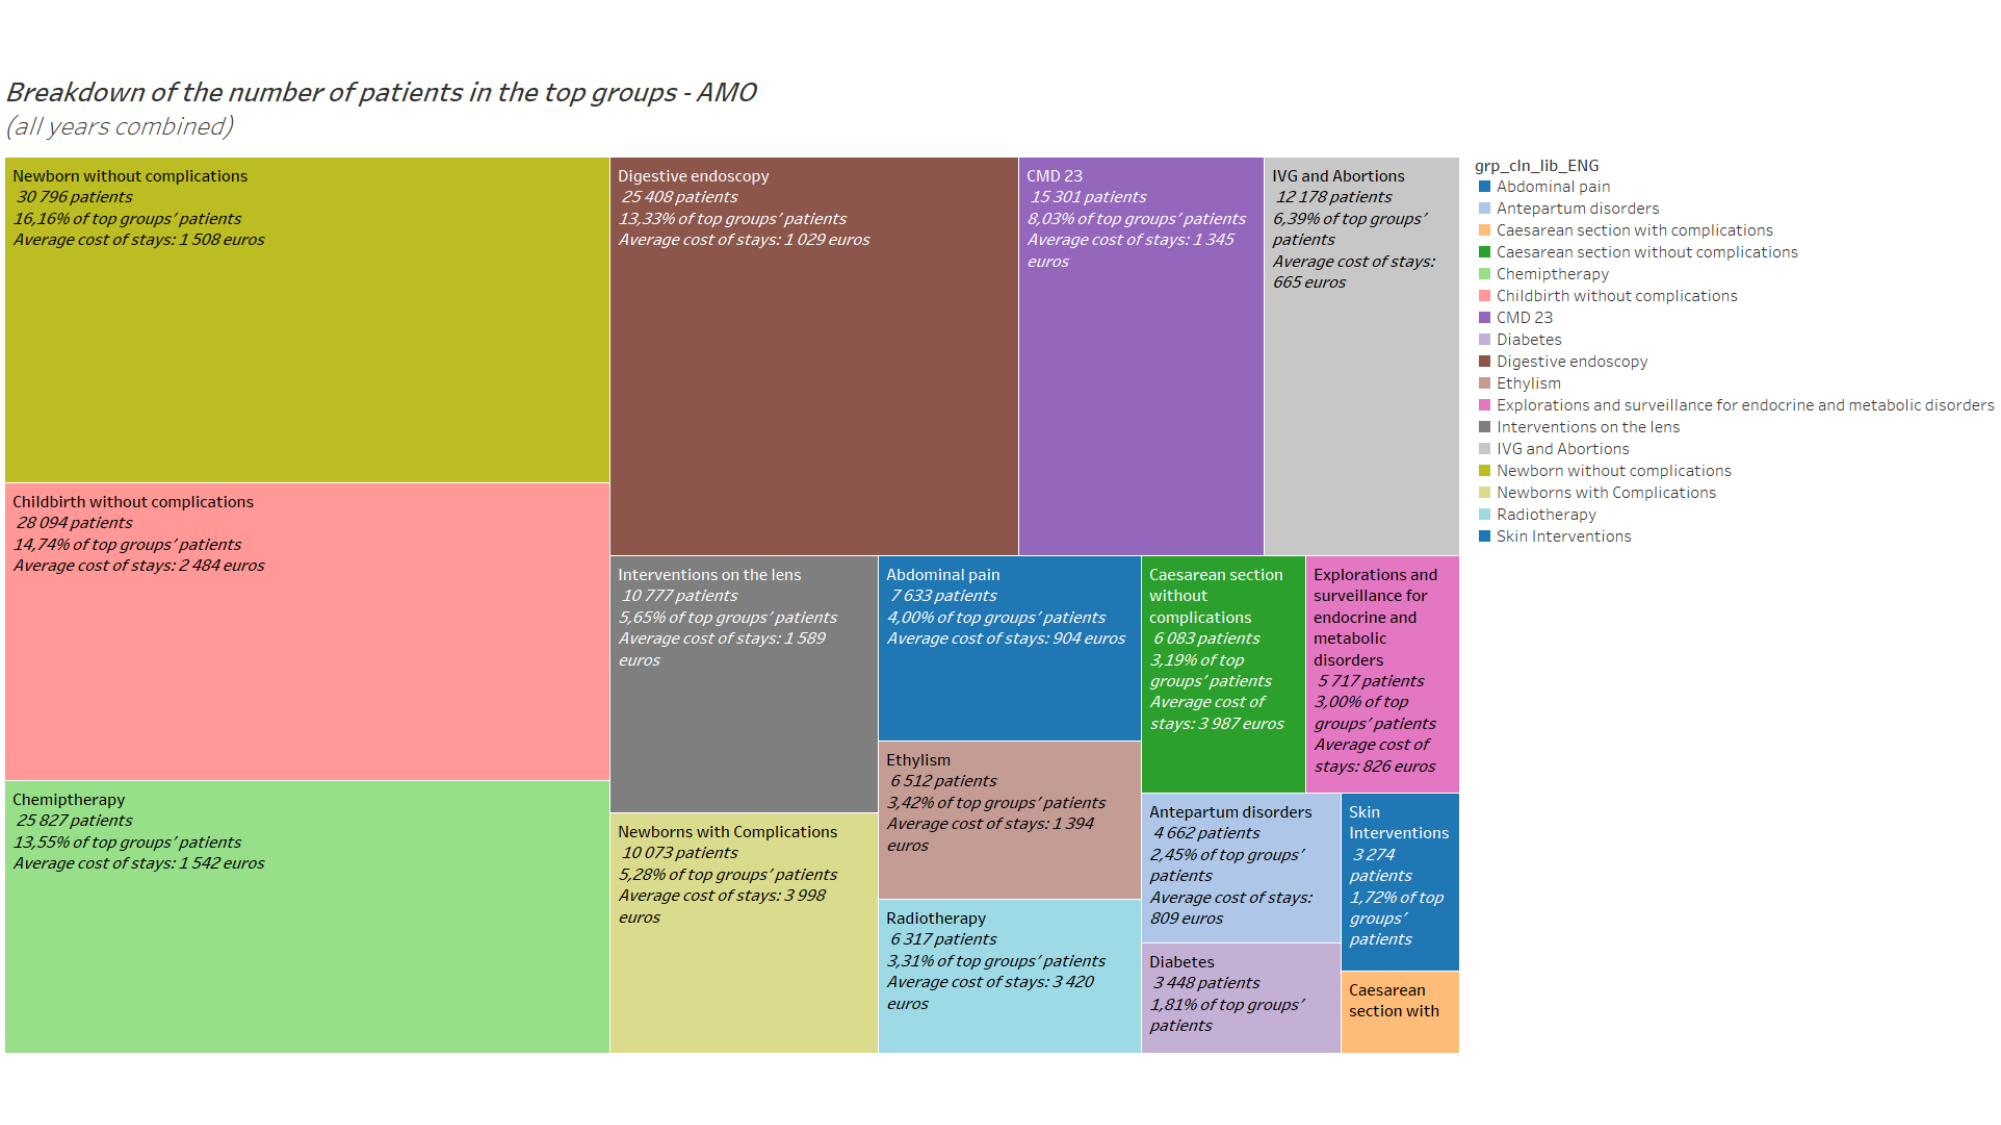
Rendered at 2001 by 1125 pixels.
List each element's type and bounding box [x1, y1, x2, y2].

picture [0, 67, 2000, 1057]
